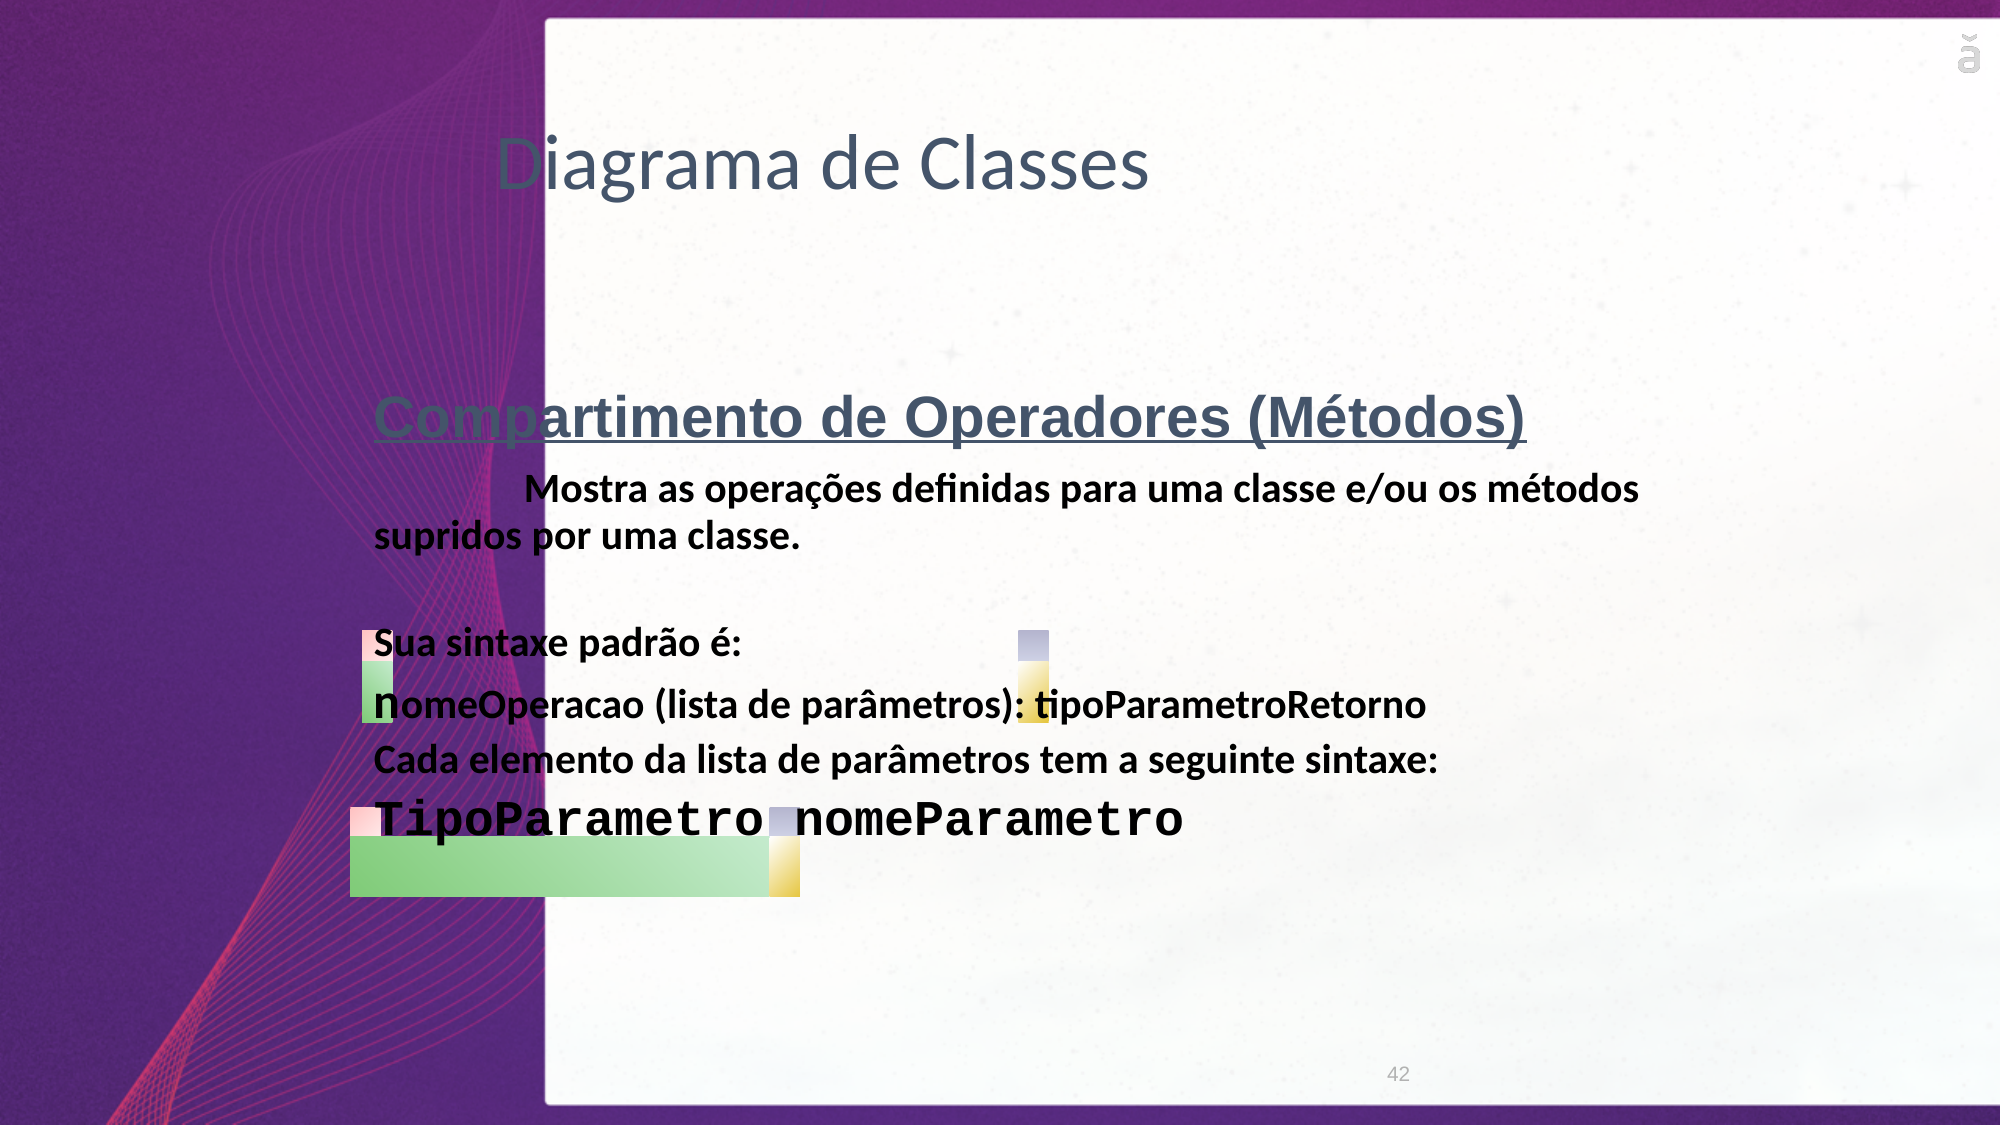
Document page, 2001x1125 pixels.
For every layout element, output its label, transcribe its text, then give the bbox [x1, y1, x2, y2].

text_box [362, 630, 1049, 723]
picture [0, 0, 2000, 1125]
slide_number 42 [1074, 1043, 1425, 1104]
text_box Diagrama de Classes [480, 63, 1786, 253]
text_box Compartimento de Operadores (Métodos) Mostra as operações definidas para uma classe e/ou os métodos supridos por uma classe. Sua sintaxe padrão é: nomeOperacao (lista de parâmetros): tipoParametroRetorno Cada elemento da lista de parâmetros tem a seguinte sintaxe: TipoParametro nomeParametro [359, 287, 1697, 854]
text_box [350, 807, 800, 897]
